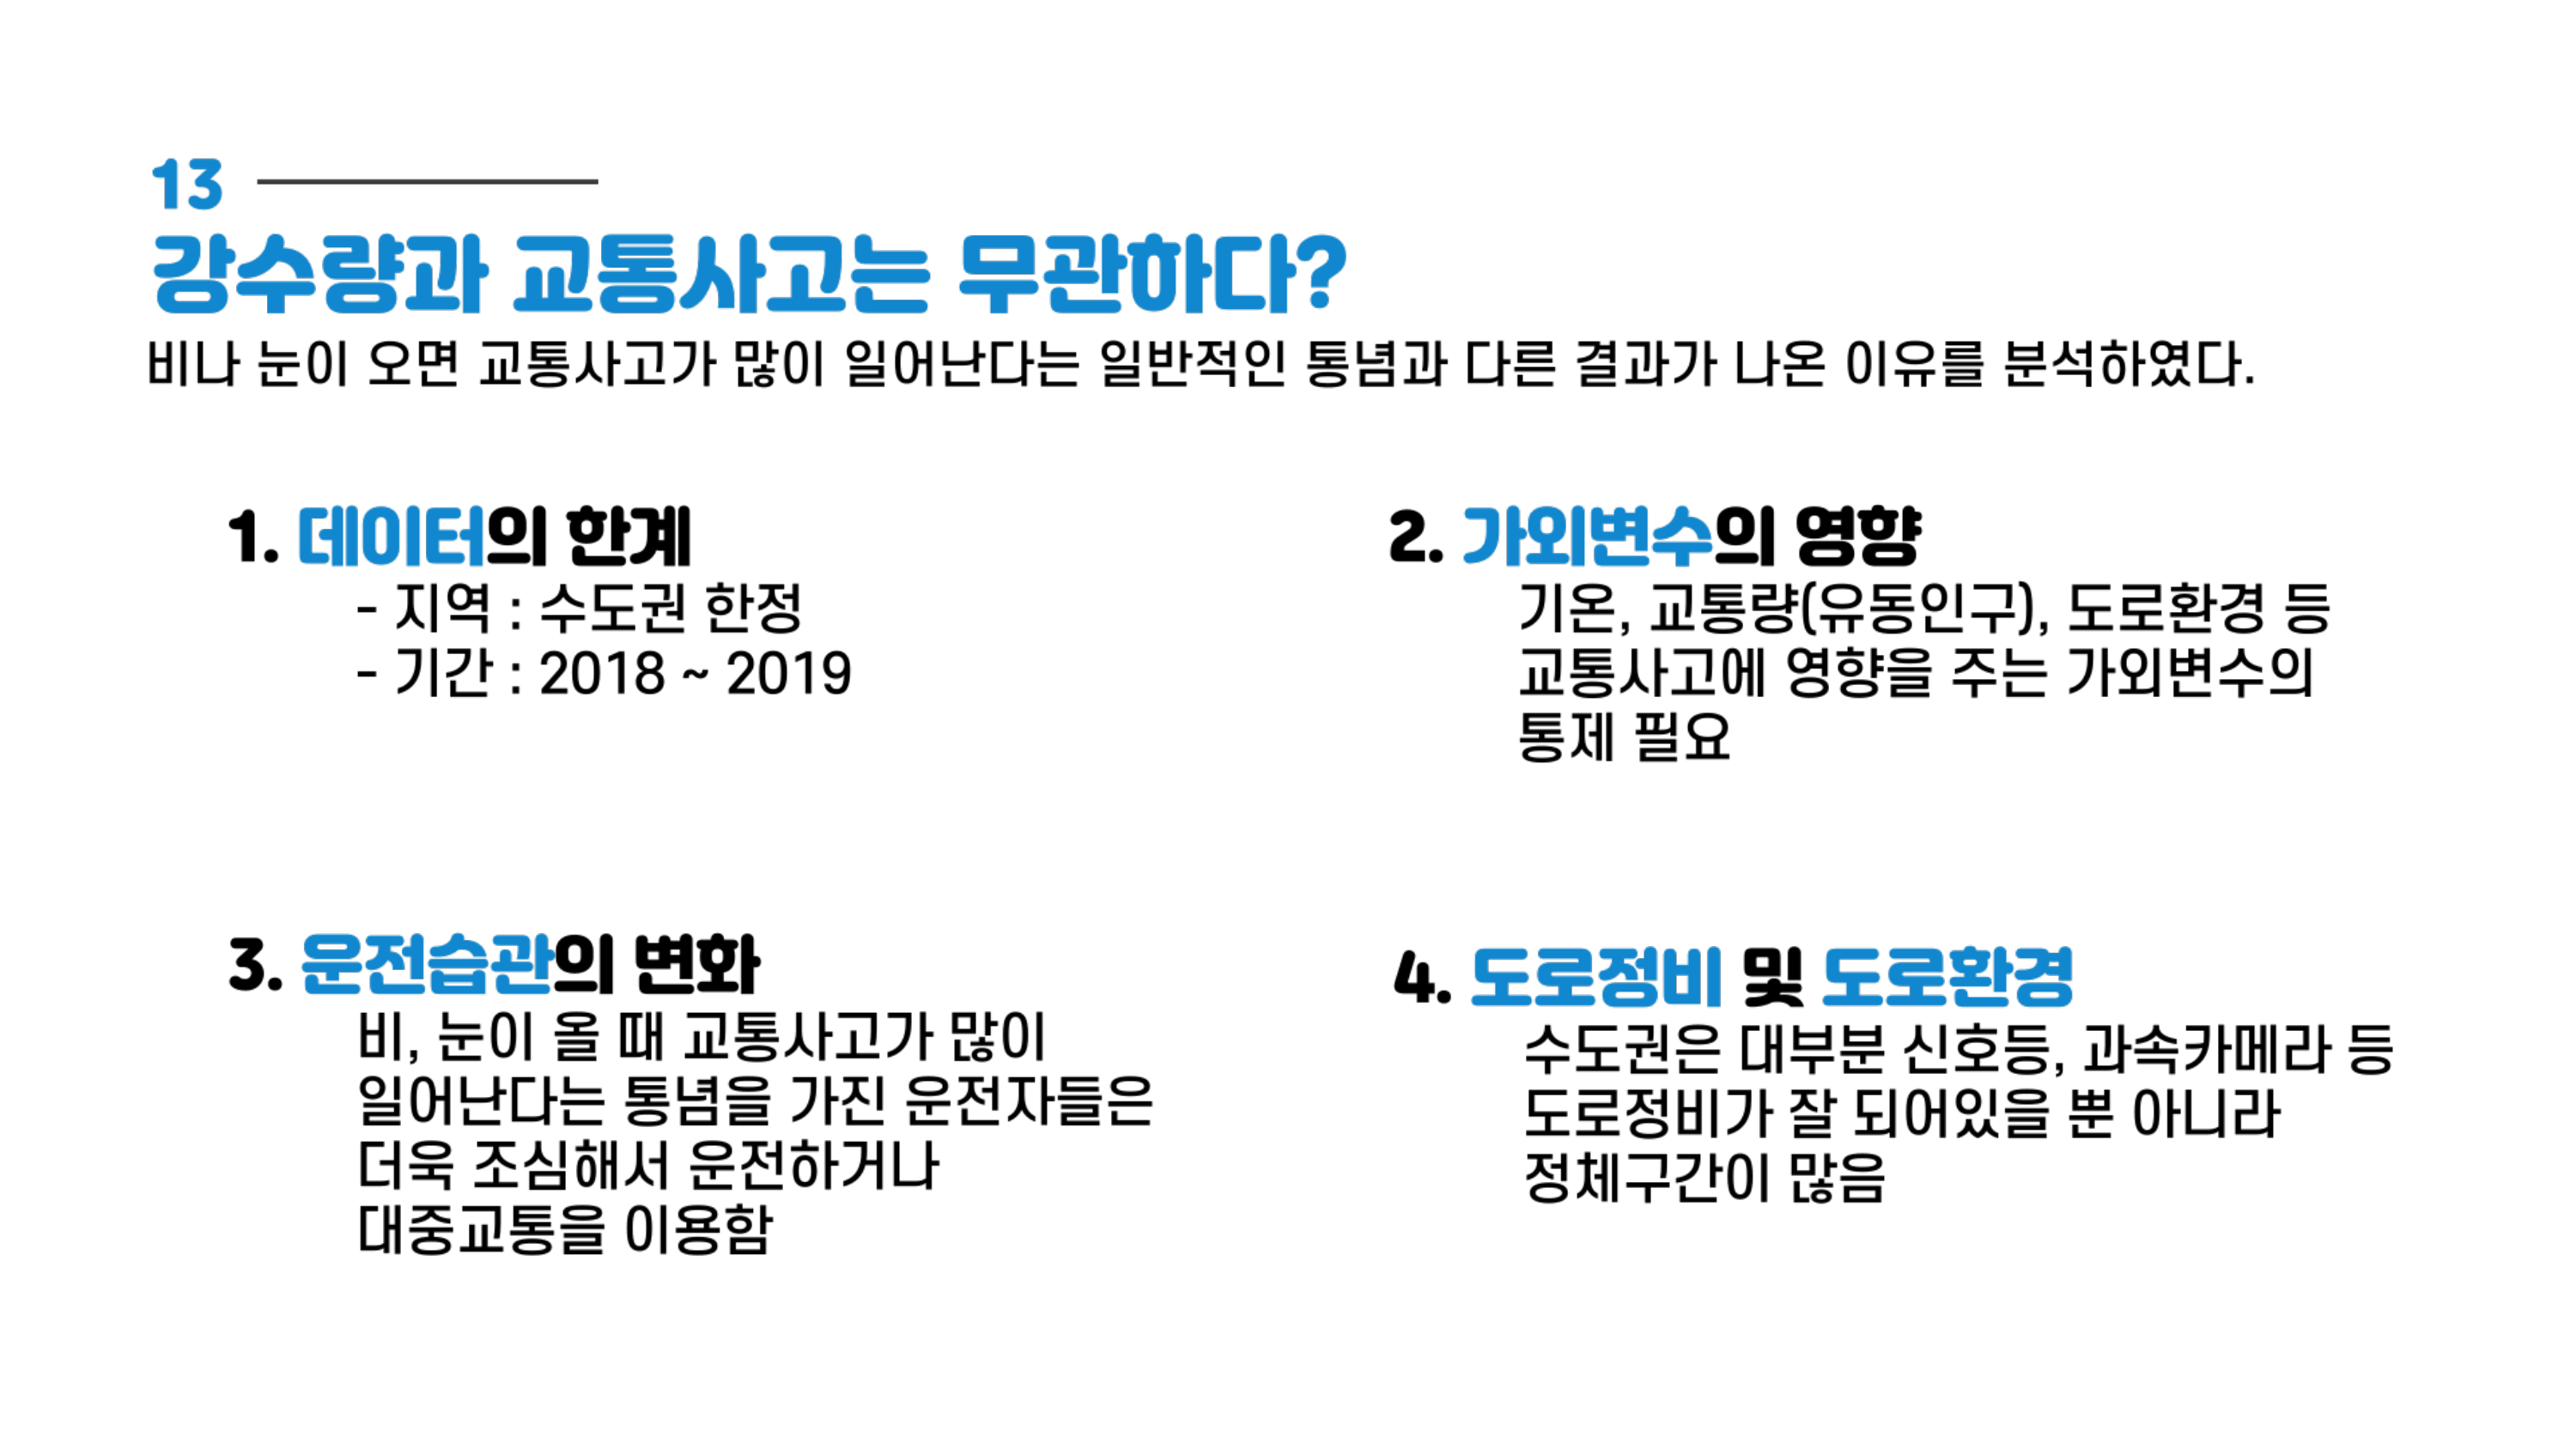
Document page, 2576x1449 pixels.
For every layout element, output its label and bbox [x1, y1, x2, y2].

picture [1378, 482, 2364, 804]
picture [1255, 924, 2441, 1246]
picture [216, 908, 1187, 1296]
picture [216, 482, 884, 740]
text_box [255, 179, 598, 185]
picture [0, 132, 2286, 421]
